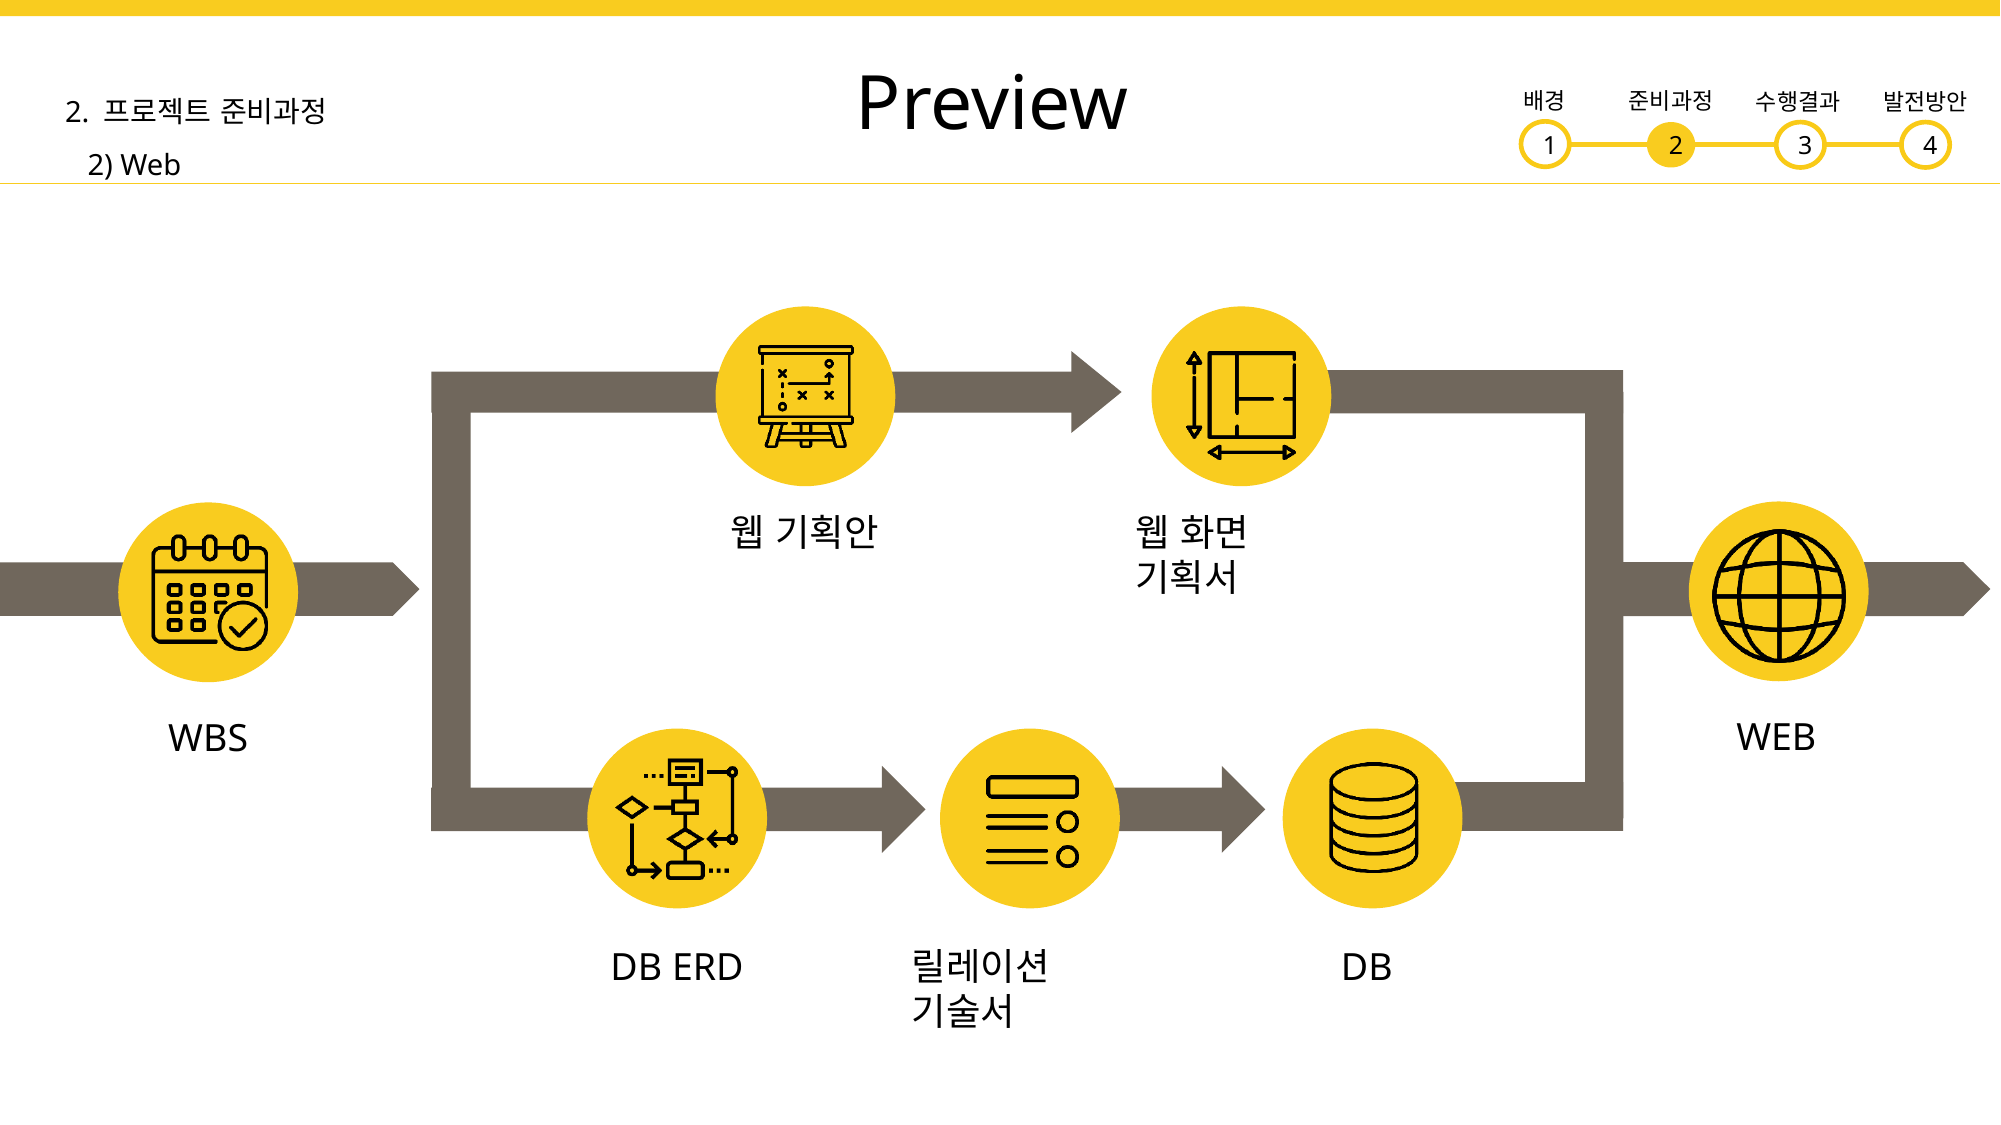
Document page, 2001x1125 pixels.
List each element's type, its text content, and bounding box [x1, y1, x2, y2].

text_box [0, 561, 118, 617]
text_box [768, 763, 927, 856]
text_box WEB [1721, 705, 1832, 765]
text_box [715, 306, 896, 487]
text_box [587, 728, 768, 909]
text_box 릴레이션 기술서 [896, 935, 1168, 1041]
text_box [118, 502, 299, 683]
text_box [1332, 369, 1624, 414]
text_box DB ERD [595, 935, 759, 996]
text_box [430, 370, 715, 414]
text_box [299, 561, 421, 617]
text_box 2. 프로젝트 준비과정 2) Web [50, 184, 344, 189]
text_box [1584, 391, 1624, 819]
text_box [0, 0, 2000, 17]
text_box DB [1326, 935, 1408, 995]
text_box 웹 기획안 [715, 501, 894, 562]
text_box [1688, 501, 1869, 682]
text_box [1120, 763, 1267, 856]
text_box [1500, 79, 1991, 168]
text_box 2. 프로젝트 준비과정 2) Web [50, 68, 344, 183]
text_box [1151, 306, 1332, 487]
text_box WBS [153, 706, 263, 766]
text_box [431, 391, 472, 819]
text_box [1869, 561, 1992, 618]
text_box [1282, 728, 1463, 909]
text_box [1605, 561, 1688, 618]
text_box [430, 786, 587, 833]
text_box Preview [571, 47, 1414, 153]
text_box [896, 348, 1124, 436]
text_box [1463, 781, 1624, 832]
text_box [940, 728, 1120, 909]
text_box 웹 화면 기획서 [1120, 501, 1367, 607]
